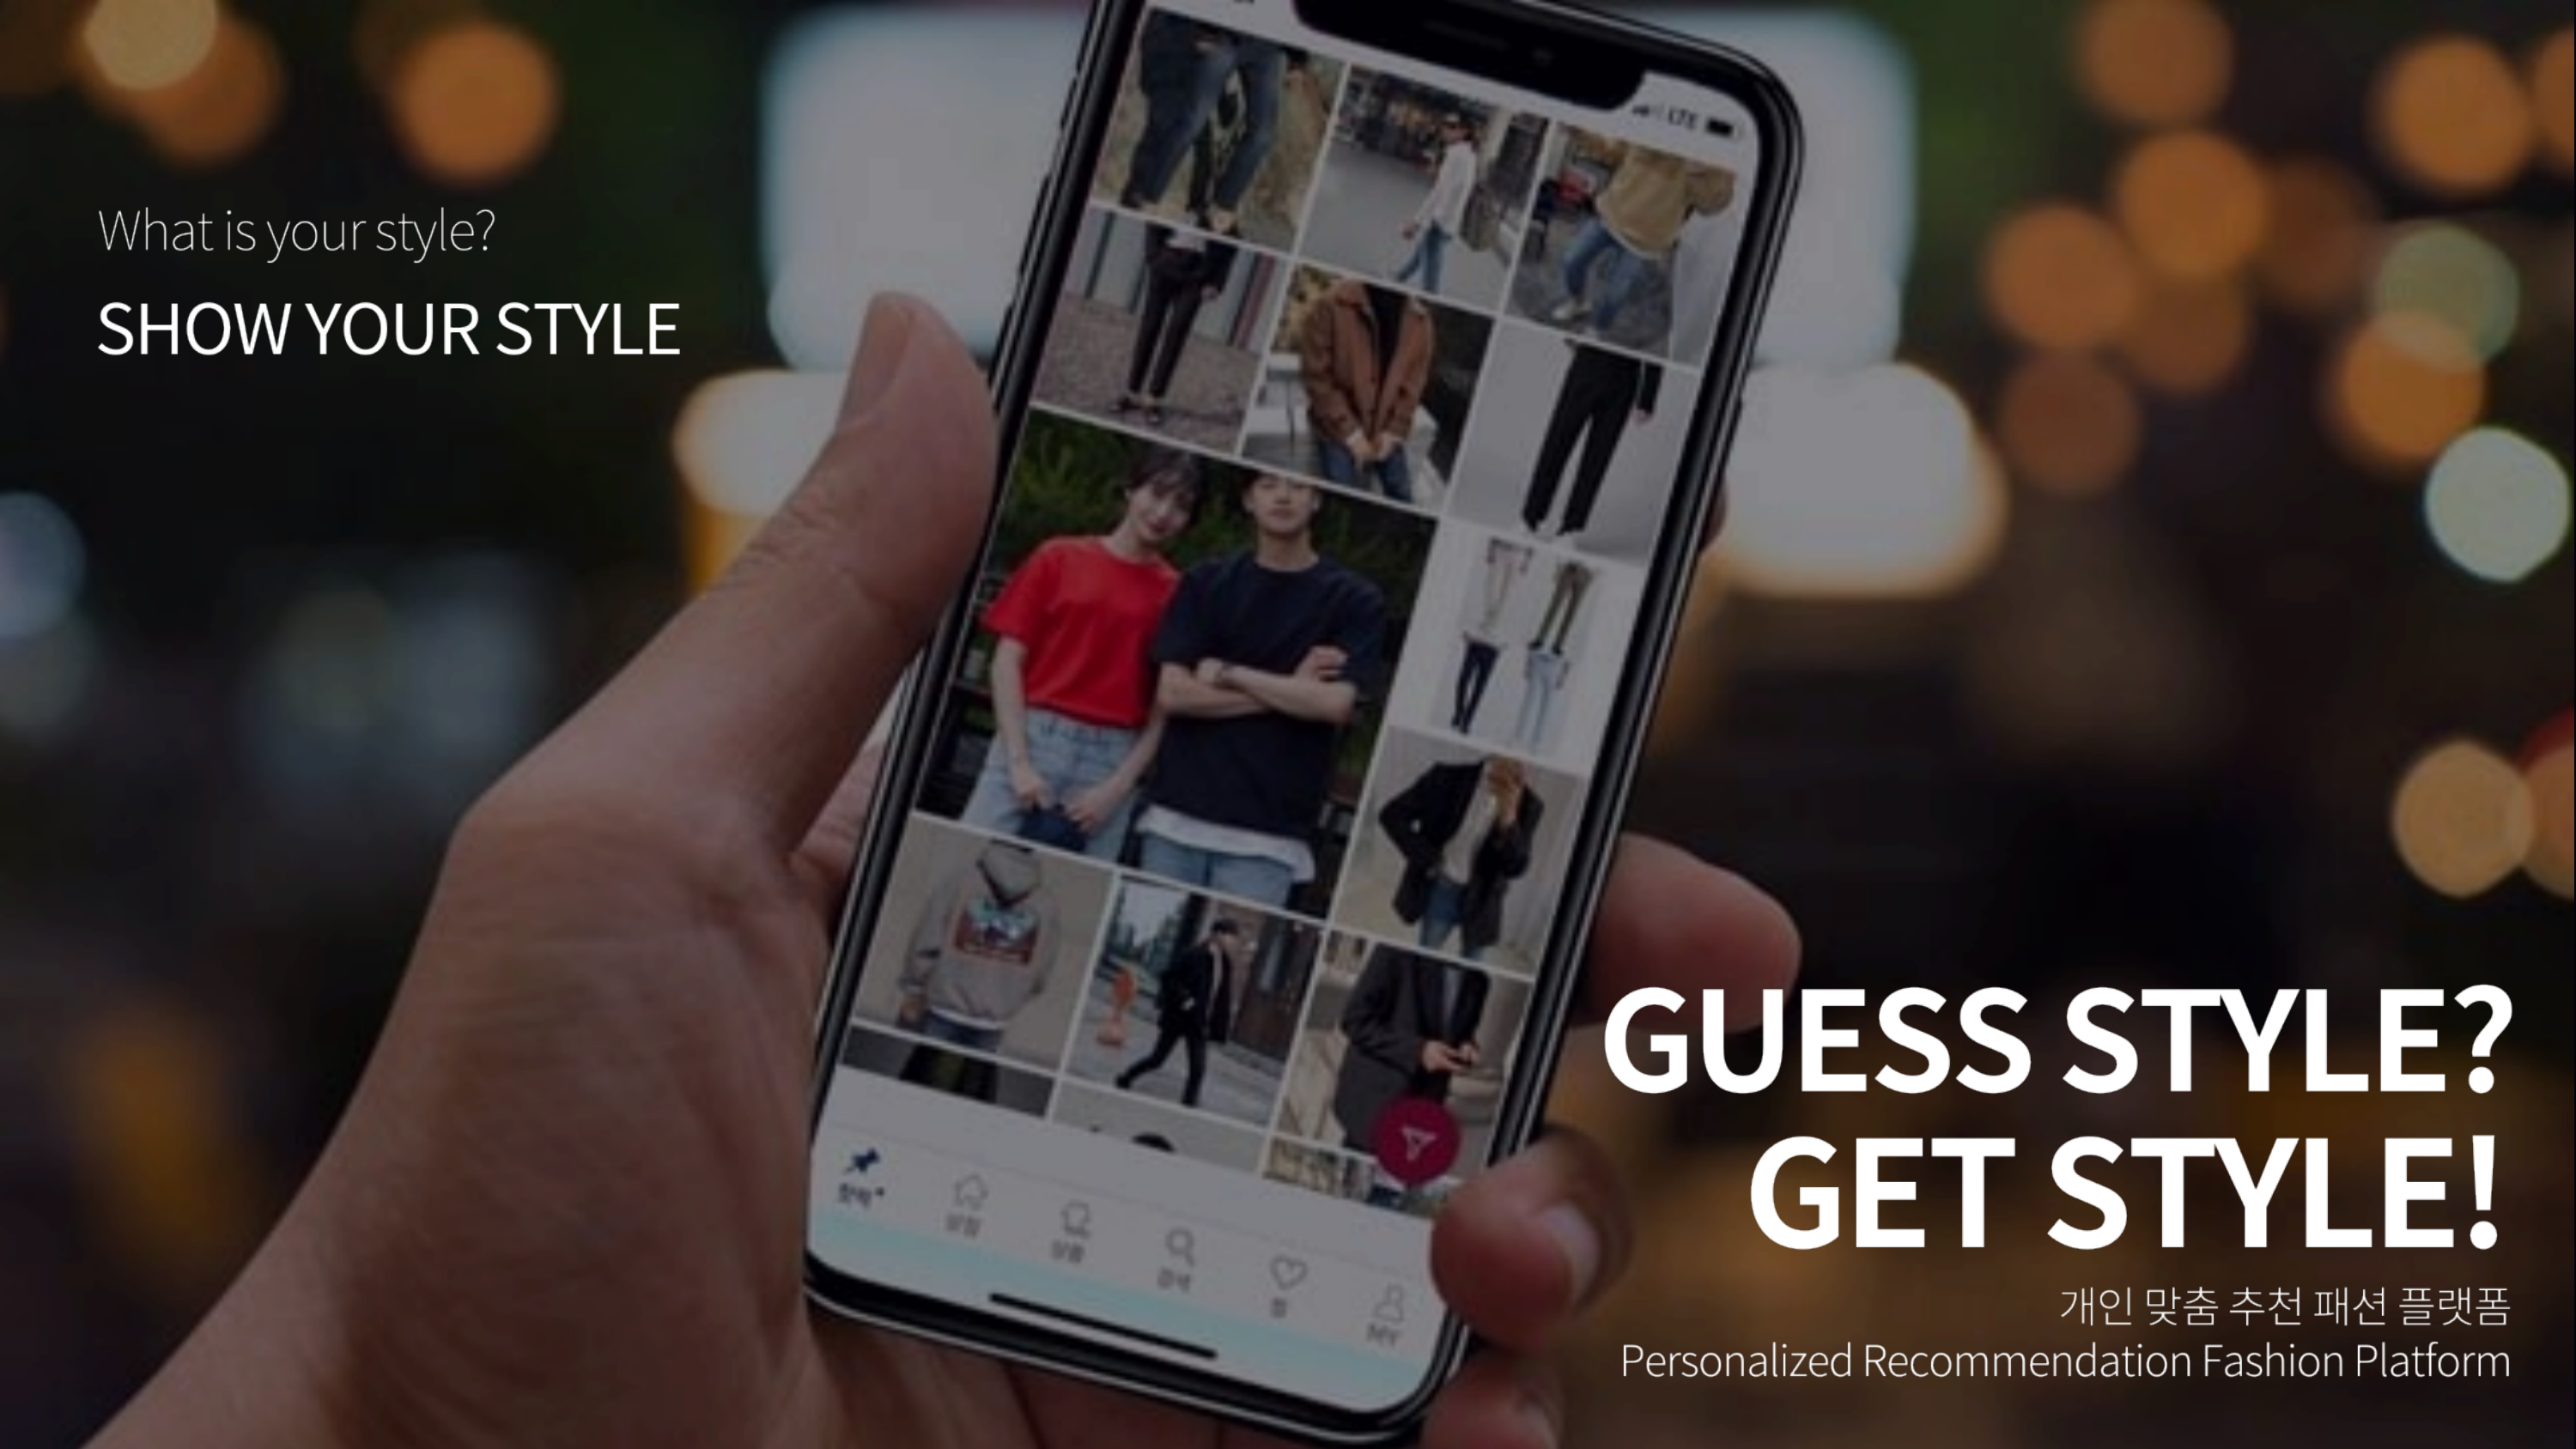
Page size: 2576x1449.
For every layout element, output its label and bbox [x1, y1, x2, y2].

text_box [0, 0, 2574, 1449]
picture [84, 182, 715, 399]
picture [1485, 917, 2576, 1449]
